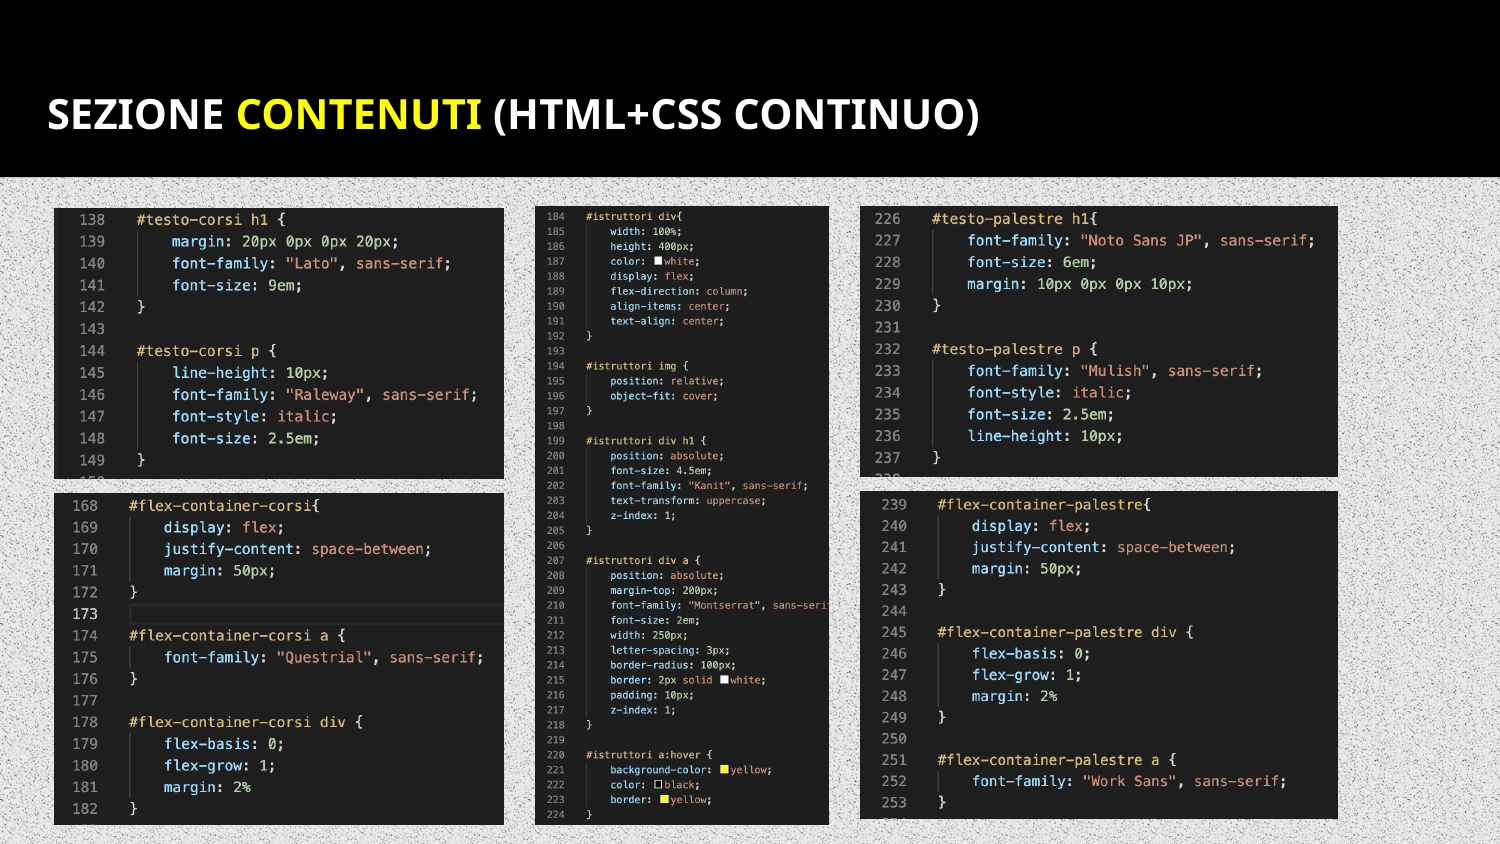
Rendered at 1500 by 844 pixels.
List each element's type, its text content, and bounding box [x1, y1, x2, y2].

picture [0, 178, 1500, 844]
title SEZIONE CONTENUTI (HTML+CSS CONTINUO) [32, 72, 1296, 167]
